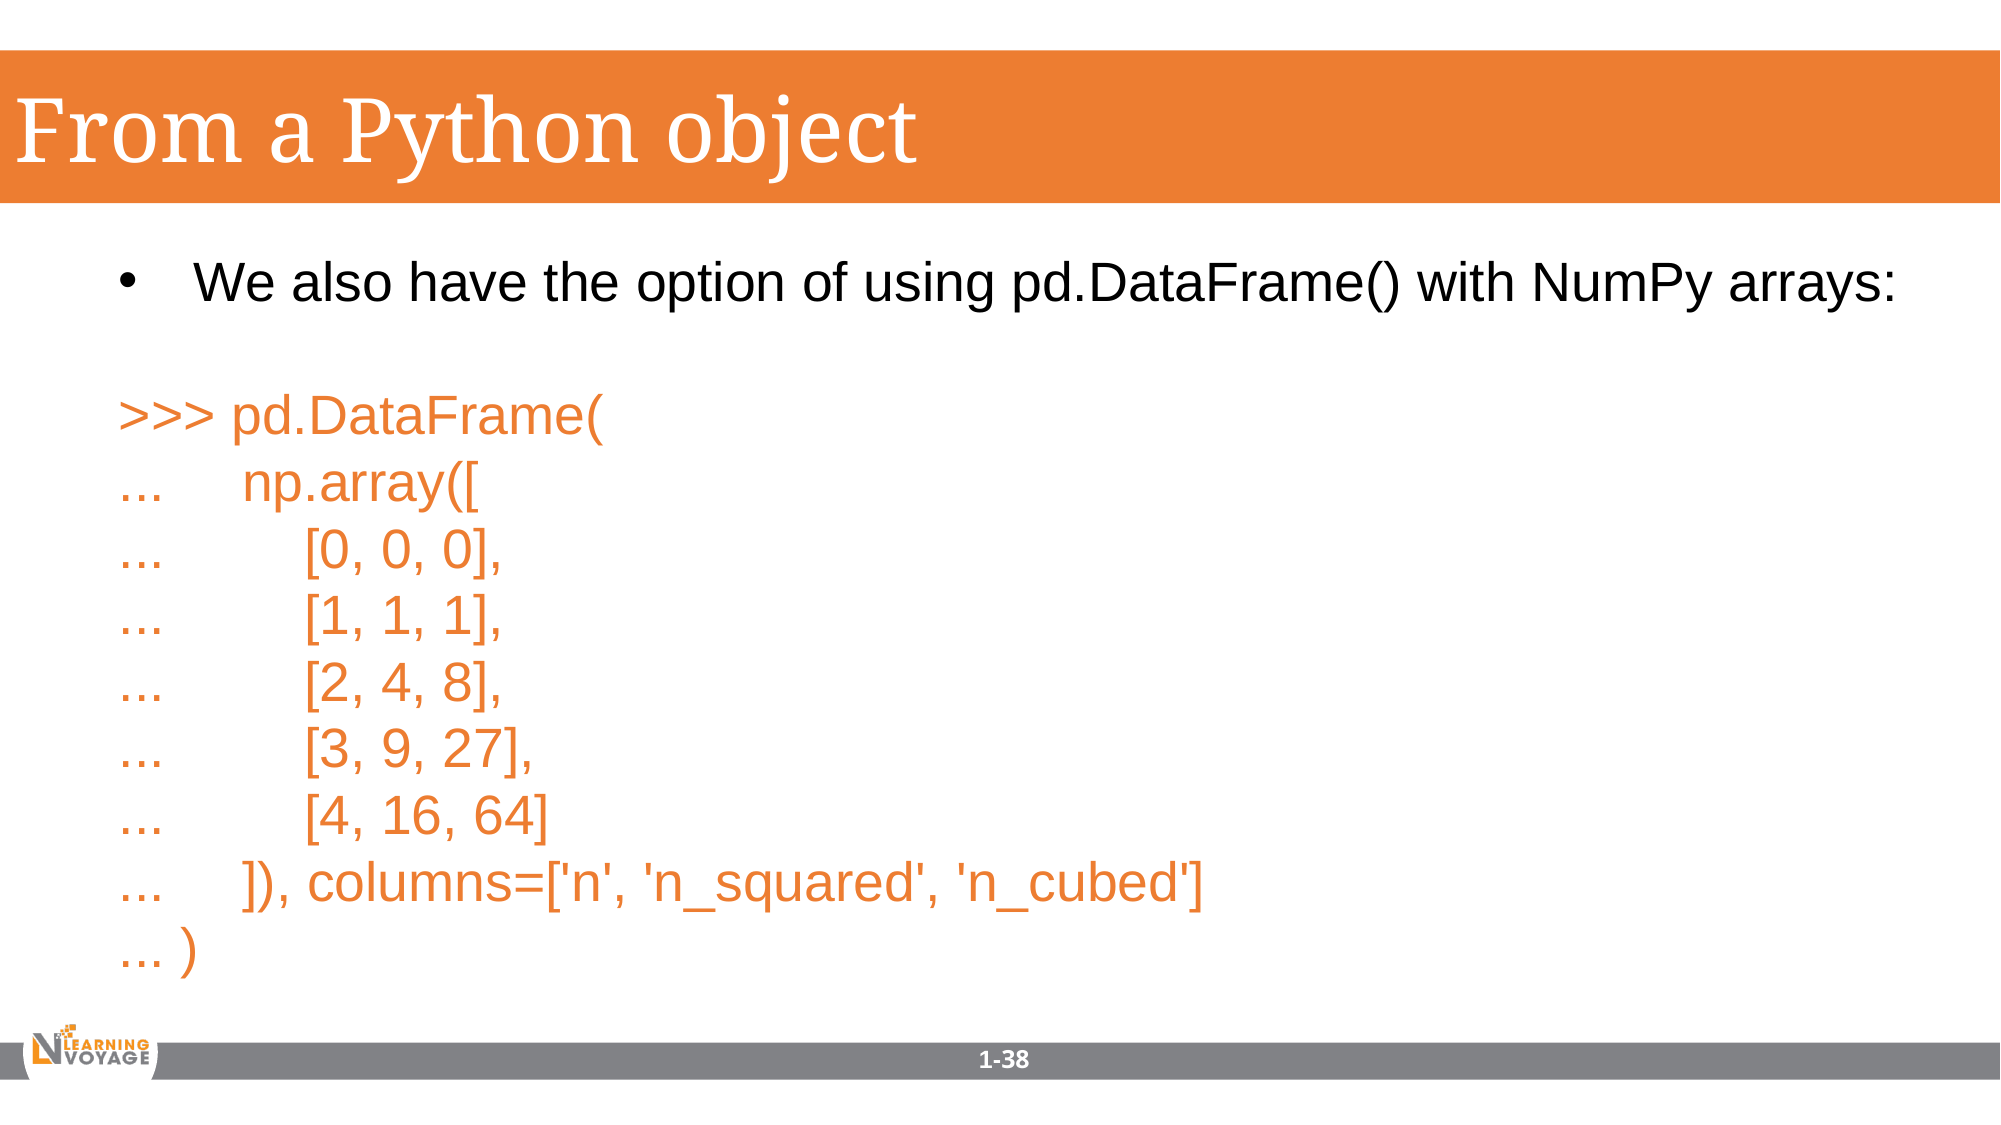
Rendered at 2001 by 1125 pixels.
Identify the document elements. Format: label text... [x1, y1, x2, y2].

picture [0, 942, 192, 1125]
text_box From a Python object [0, 49, 2000, 204]
slide_number 1-38 [923, 1026, 1045, 1095]
text_box We also have the option of using pd.DataFrame() with NumPy arrays: >>> pd.DataFrame( ... np.array([ ... [0, 0, 0], ... [1, 1, 1], ... [2, 4, 8], ... [3, 9, 27], ... [4, 16, 64] ... ]), columns=['n', 'n_squared', 'n_cubed'] ... ) [118, 243, 1916, 979]
